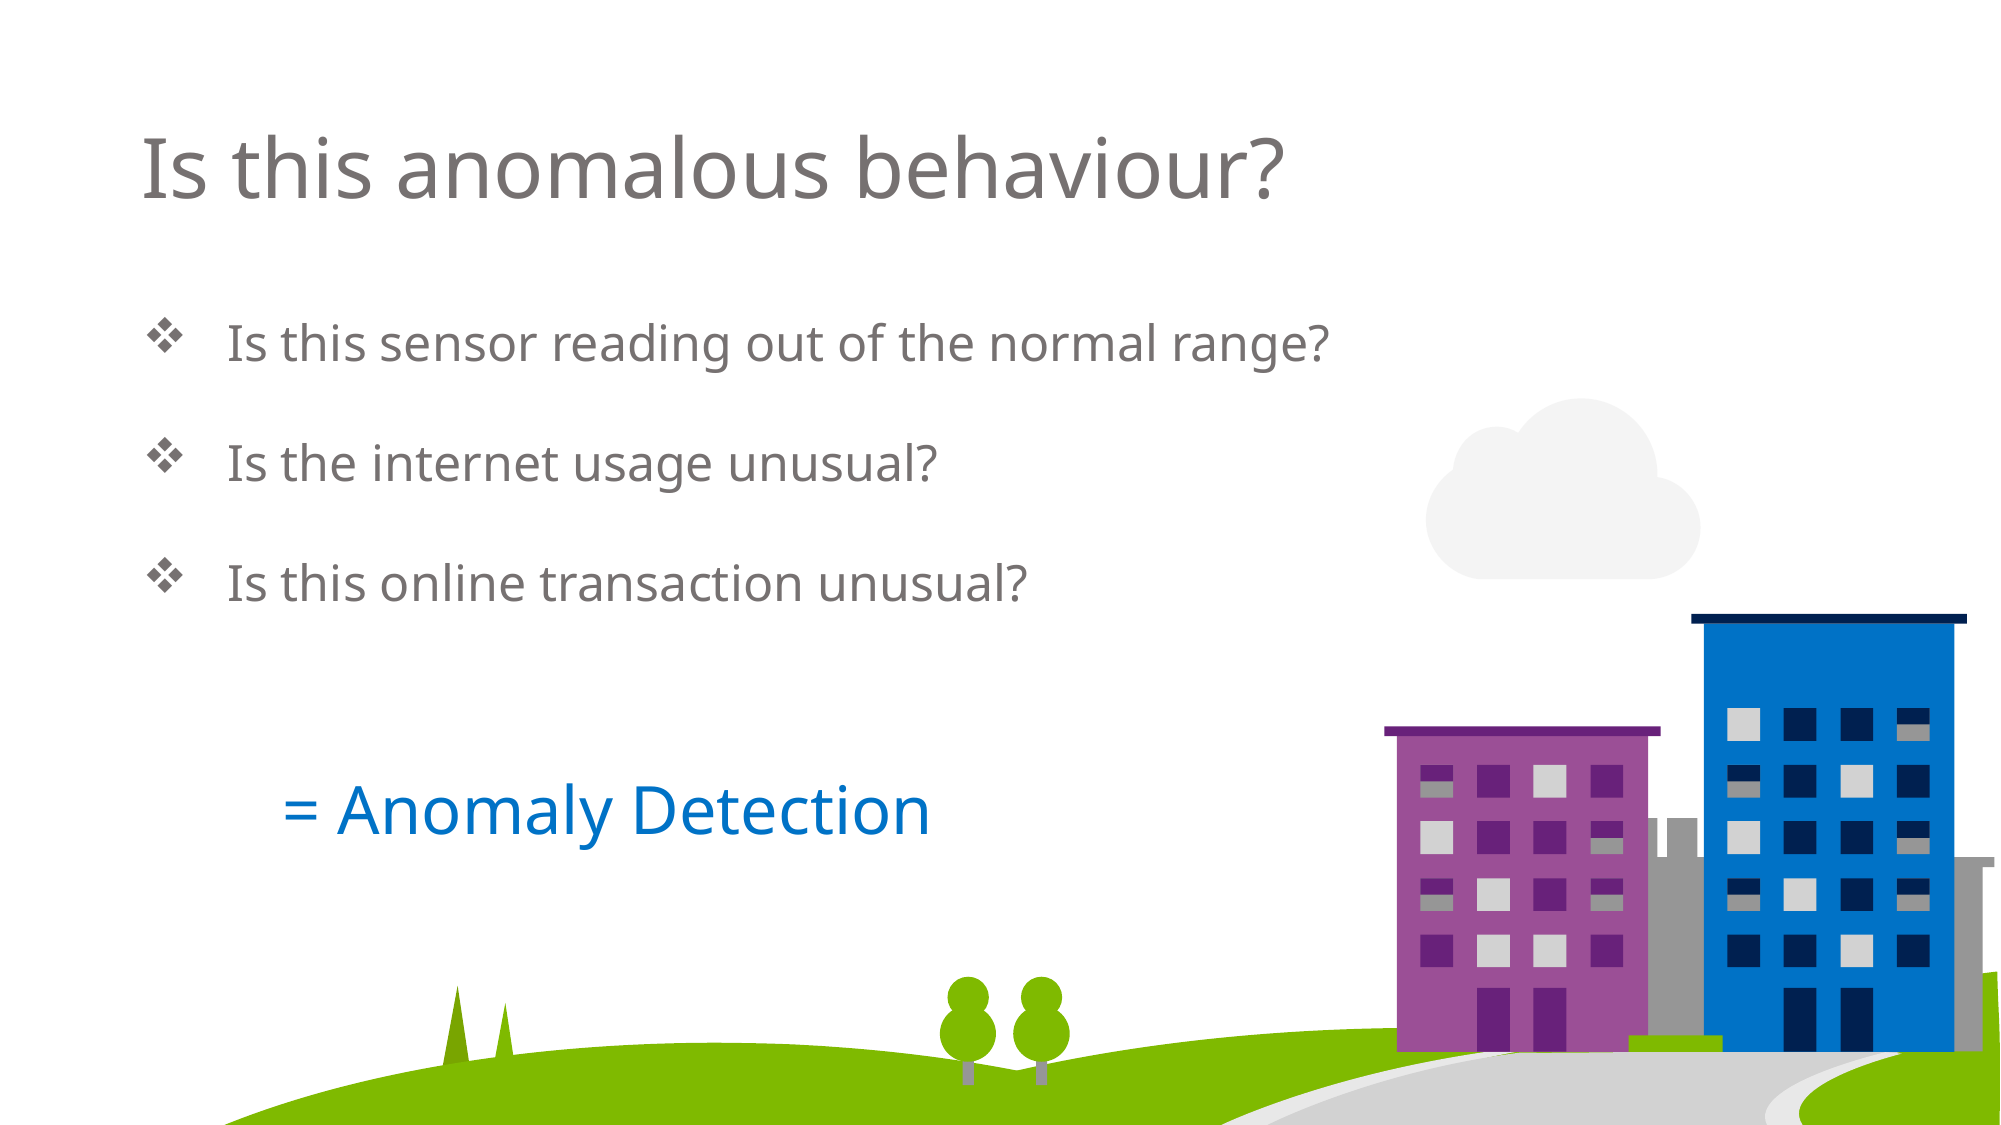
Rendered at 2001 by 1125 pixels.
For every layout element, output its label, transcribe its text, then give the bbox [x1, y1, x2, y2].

text_box Is this sensor reading out of the normal range? Is the internet usage unusual? Is this online transaction unusual? [127, 304, 1381, 739]
text_box Is this anomalous behaviour? [126, 108, 1367, 223]
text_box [224, 398, 2000, 1125]
